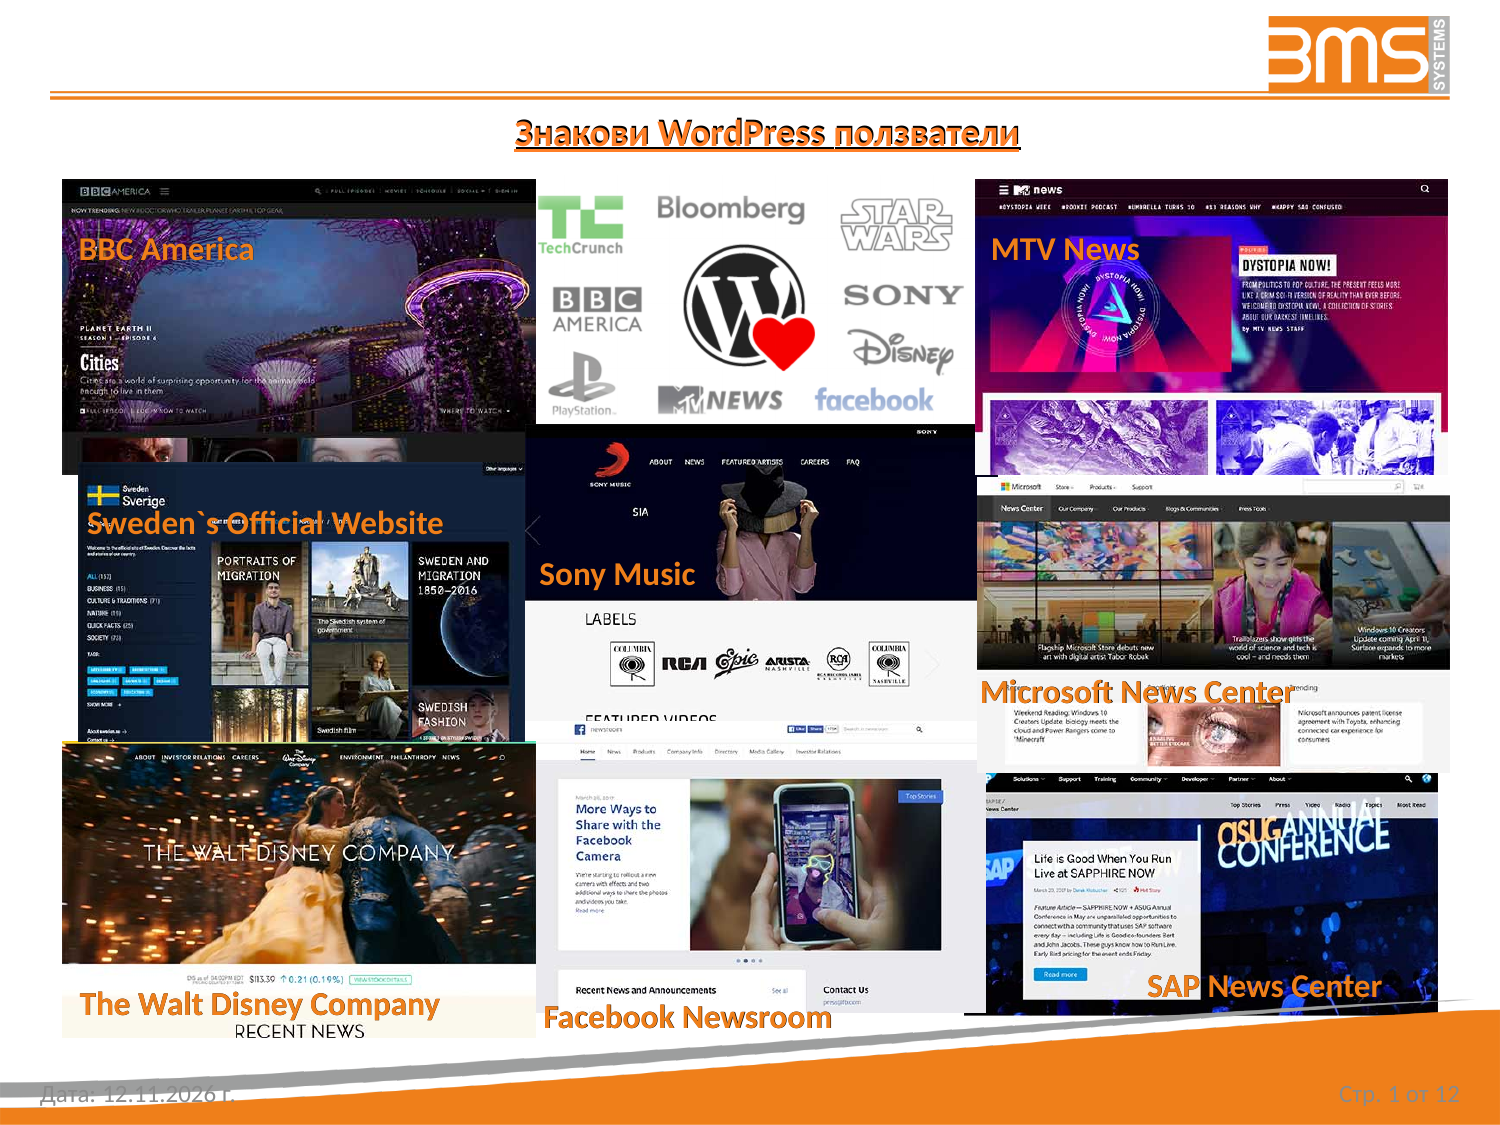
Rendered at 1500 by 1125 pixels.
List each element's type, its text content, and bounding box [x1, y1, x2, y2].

picture [0, 999, 1500, 1125]
text_box Знакови WordPress ползватели [499, 109, 1035, 162]
picture [49, 16, 1451, 101]
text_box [62, 174, 1451, 998]
